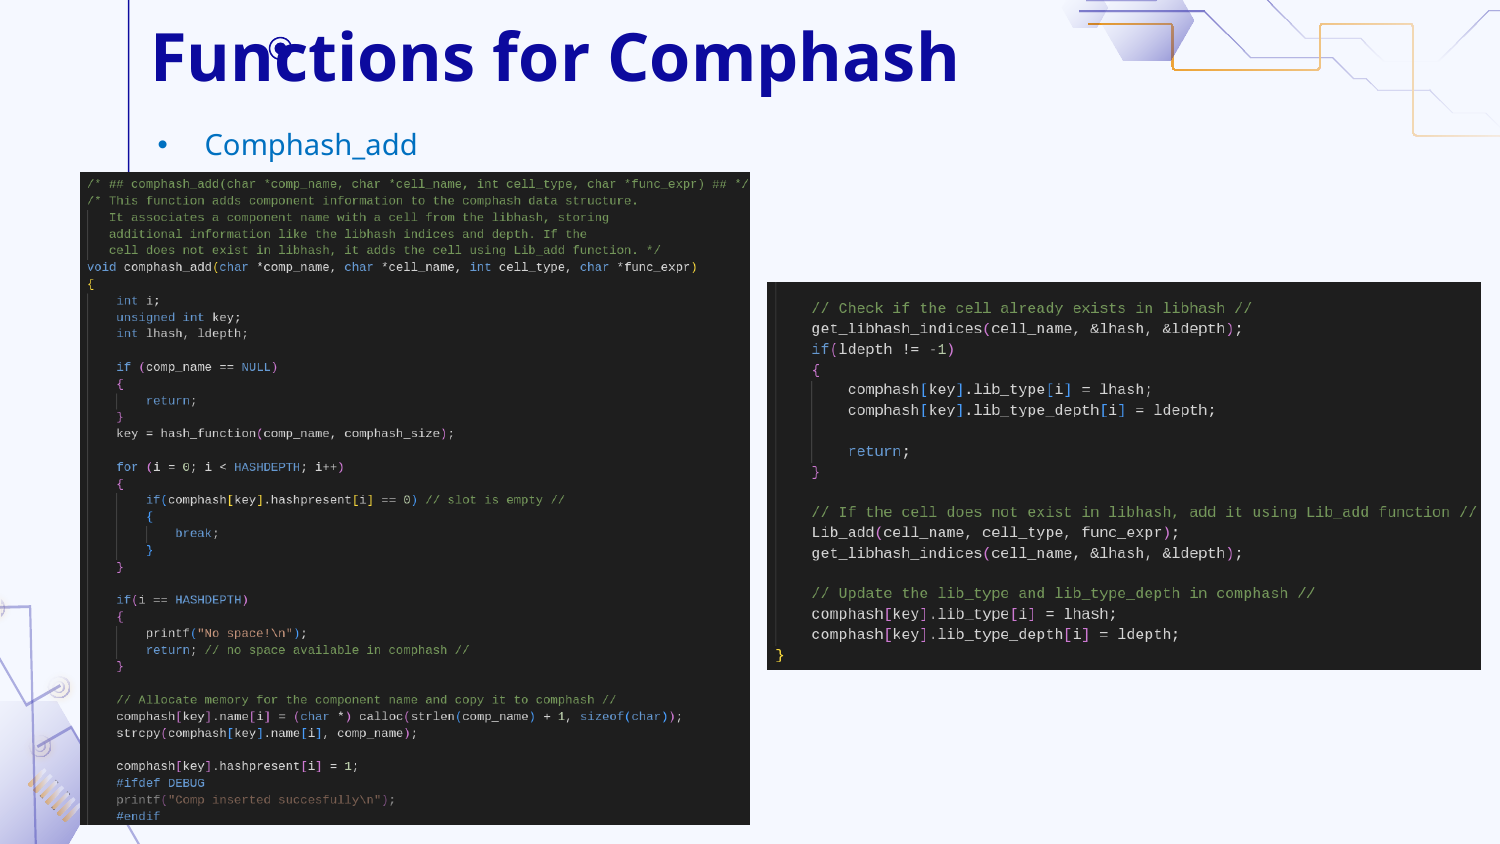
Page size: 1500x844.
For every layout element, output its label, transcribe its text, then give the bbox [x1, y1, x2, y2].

title Functions for Comphash [135, 0, 1399, 94]
picture [767, 282, 1481, 670]
text_box Comphash_add [157, 106, 707, 164]
picture [80, 172, 750, 825]
